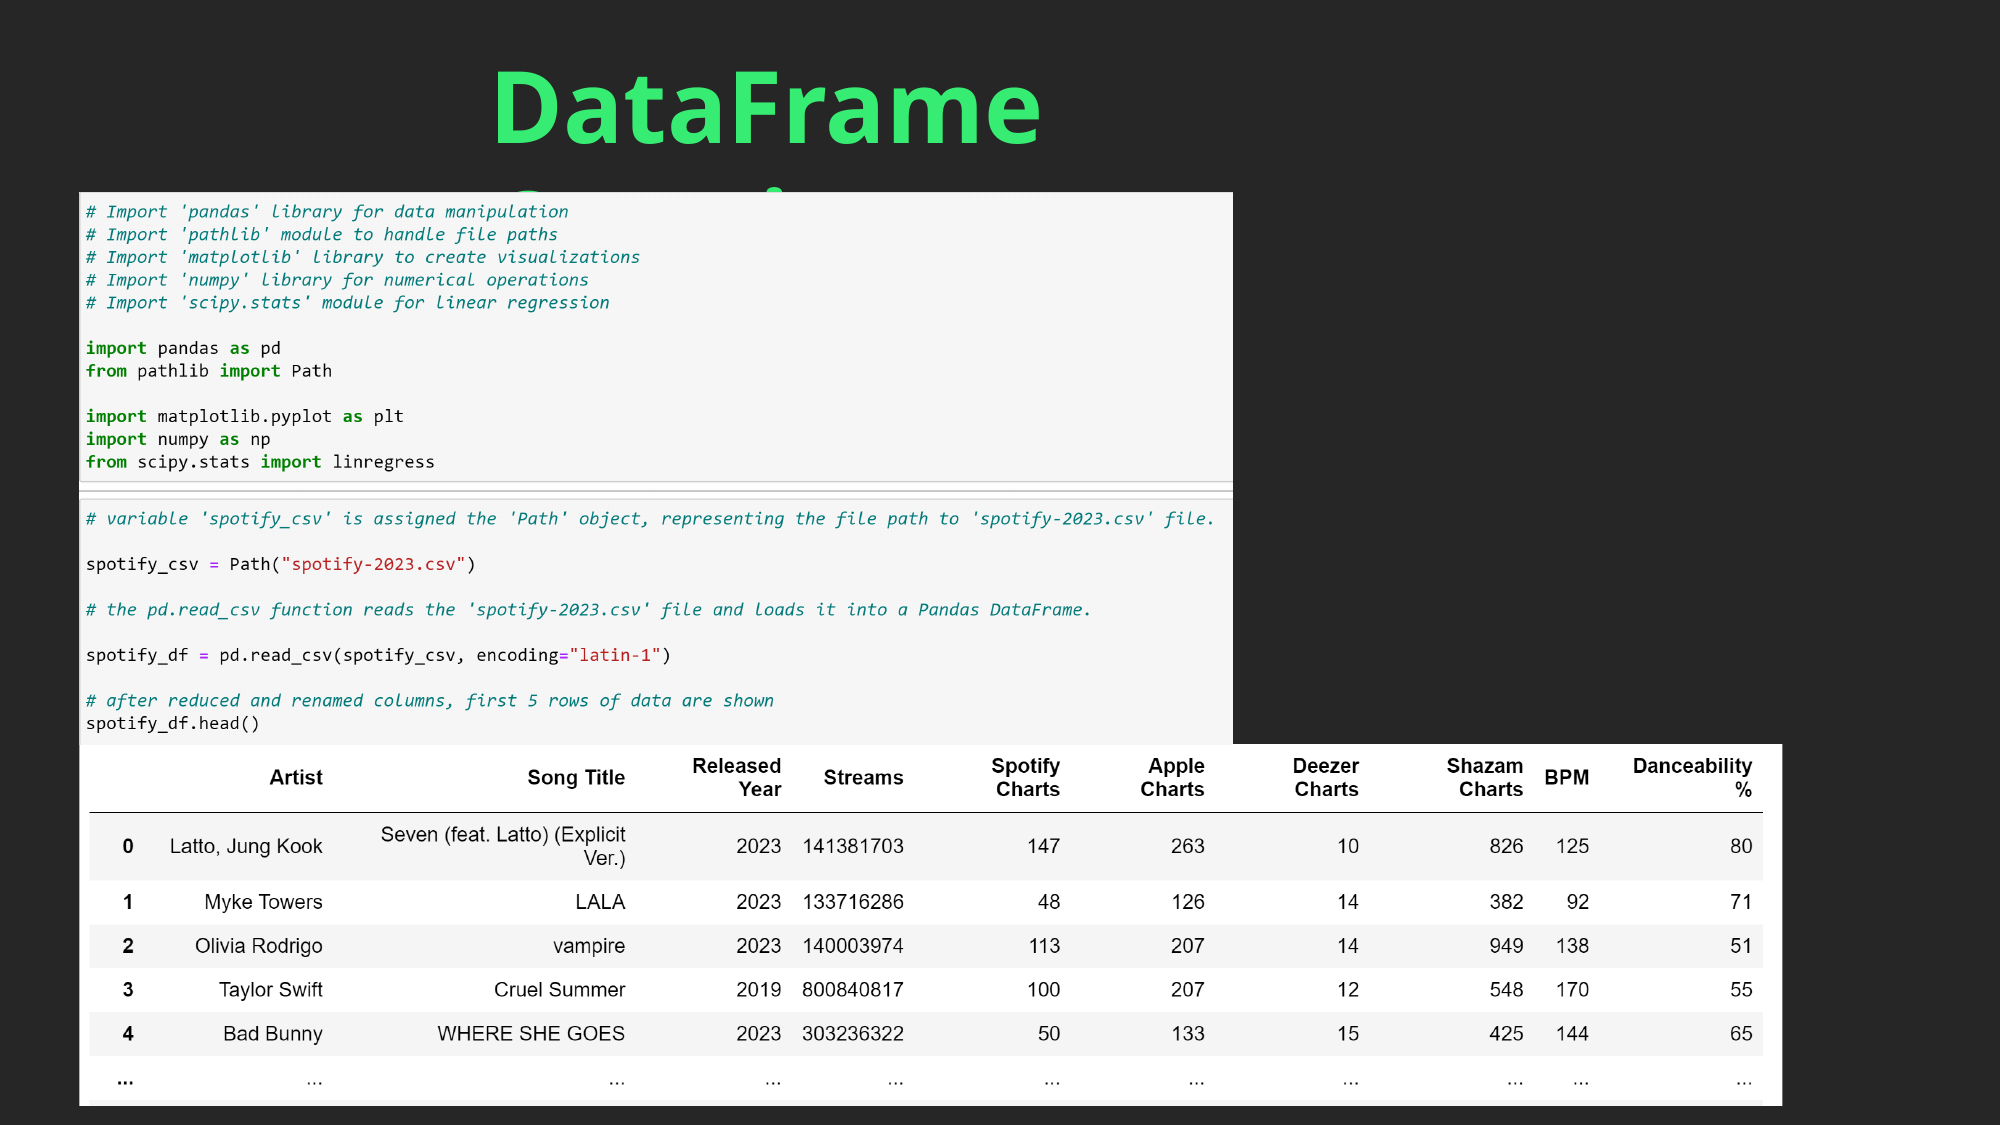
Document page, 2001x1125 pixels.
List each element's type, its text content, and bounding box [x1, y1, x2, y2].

picture [79, 192, 1783, 1106]
text_box DataFrame Creation [474, 35, 1475, 291]
